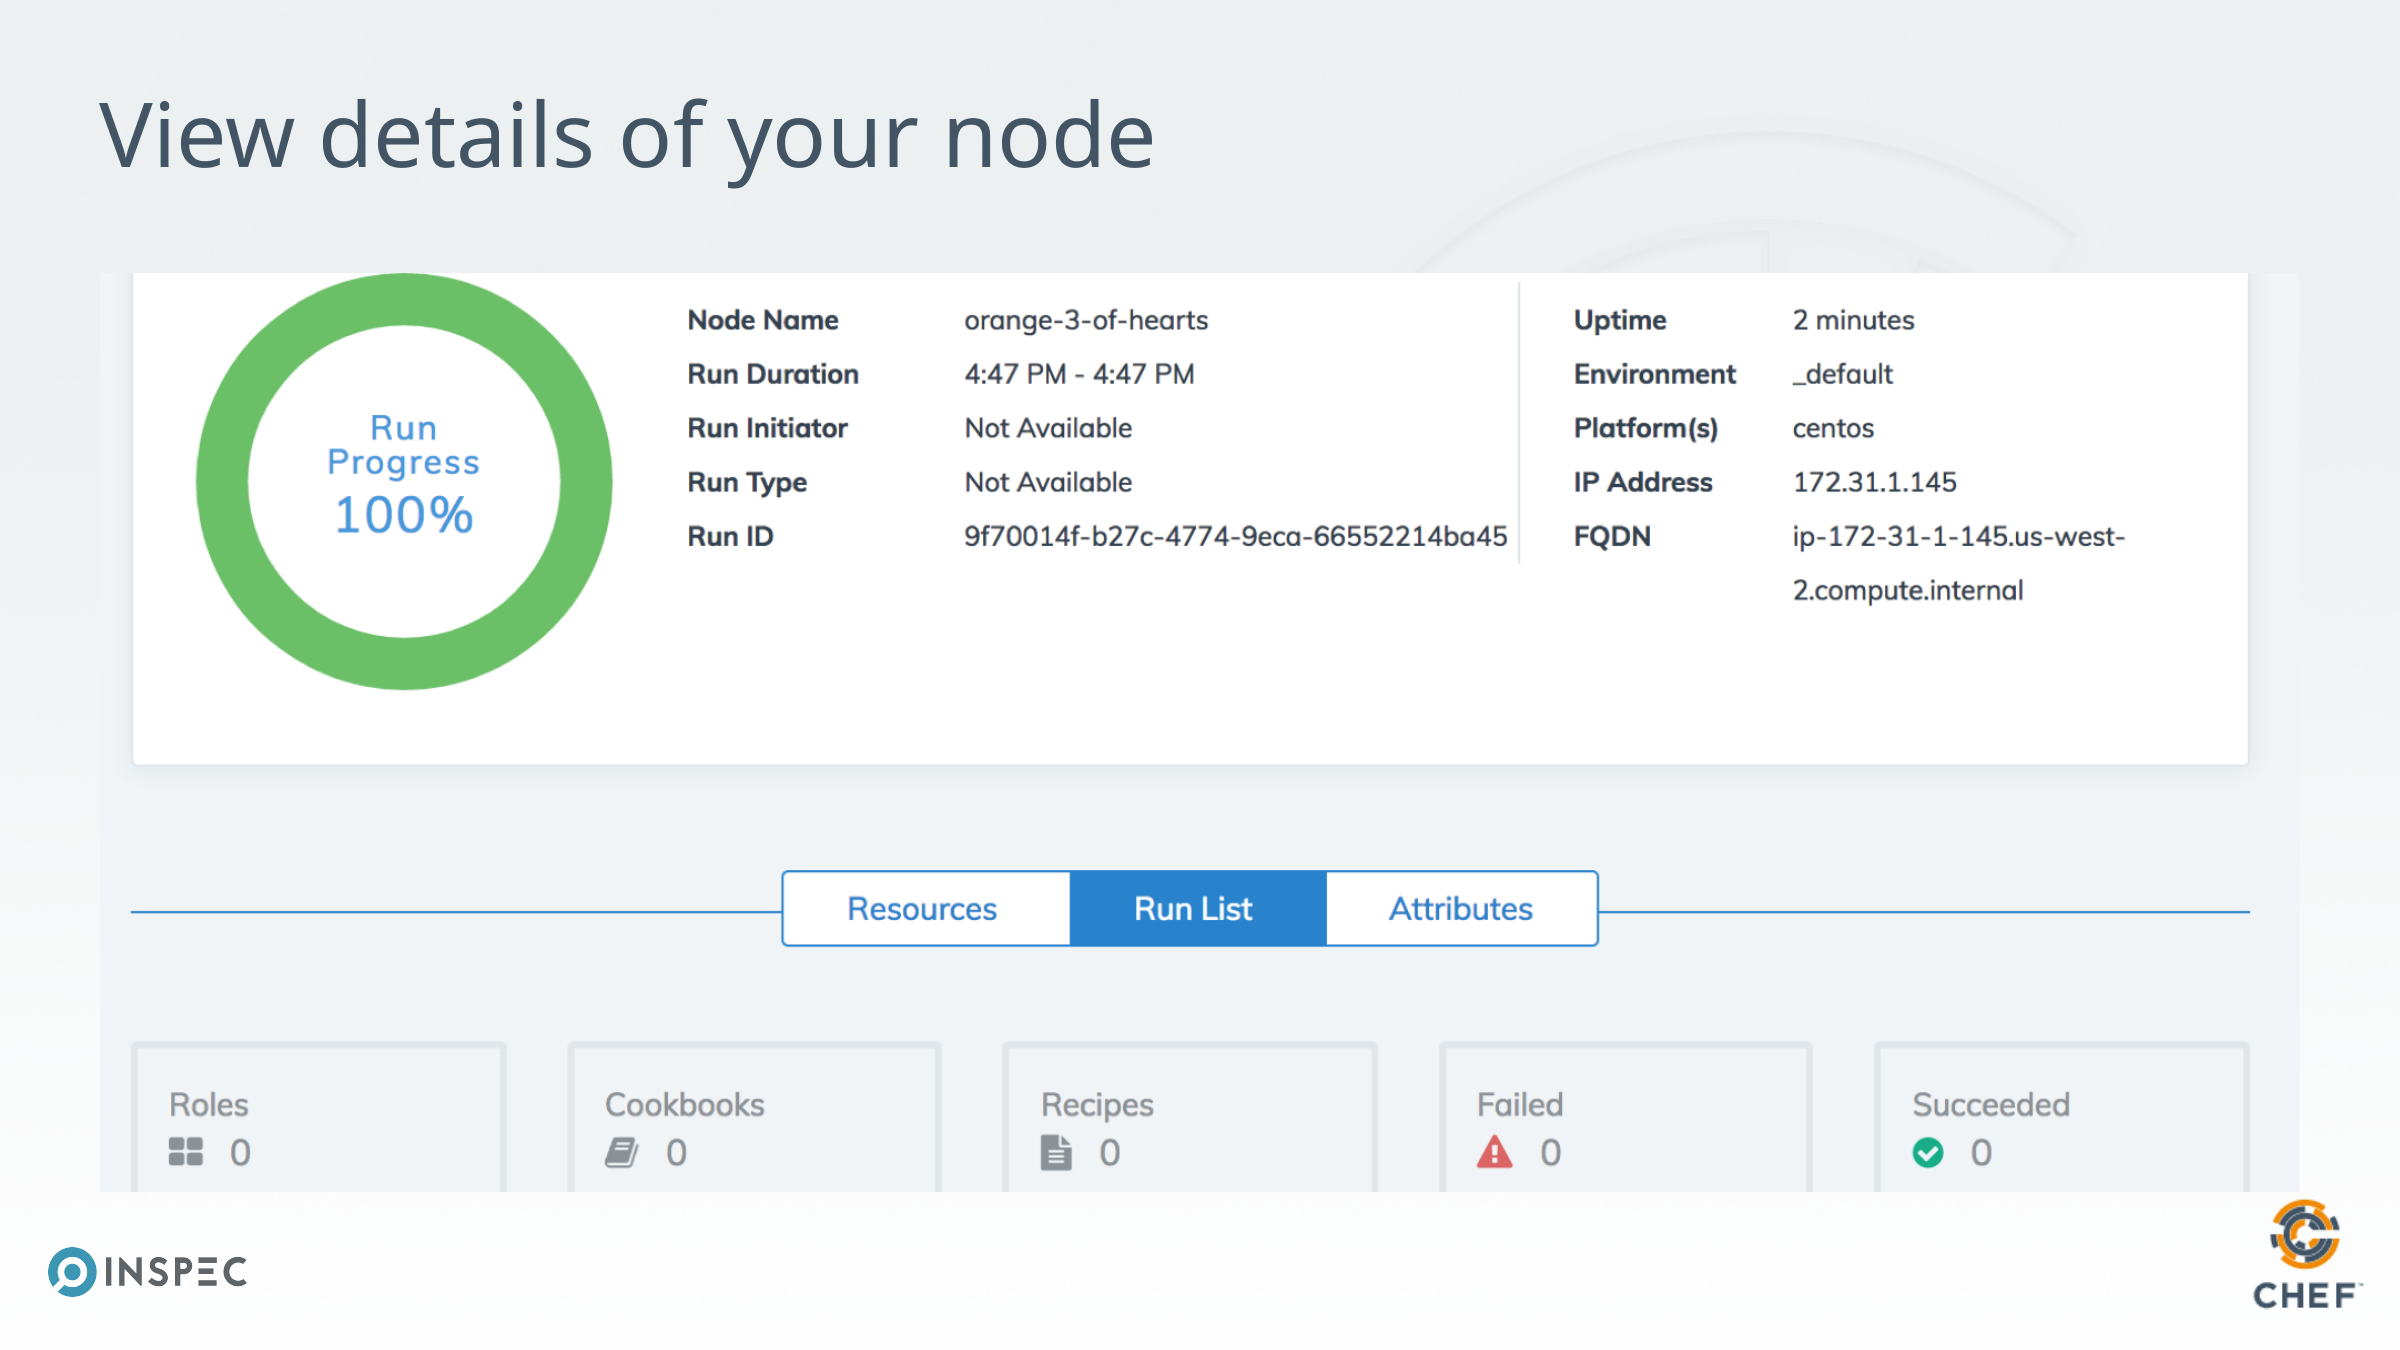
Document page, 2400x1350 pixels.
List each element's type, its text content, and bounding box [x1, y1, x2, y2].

picture [0, 0, 2400, 1350]
title View details of your node [99, 90, 2300, 190]
